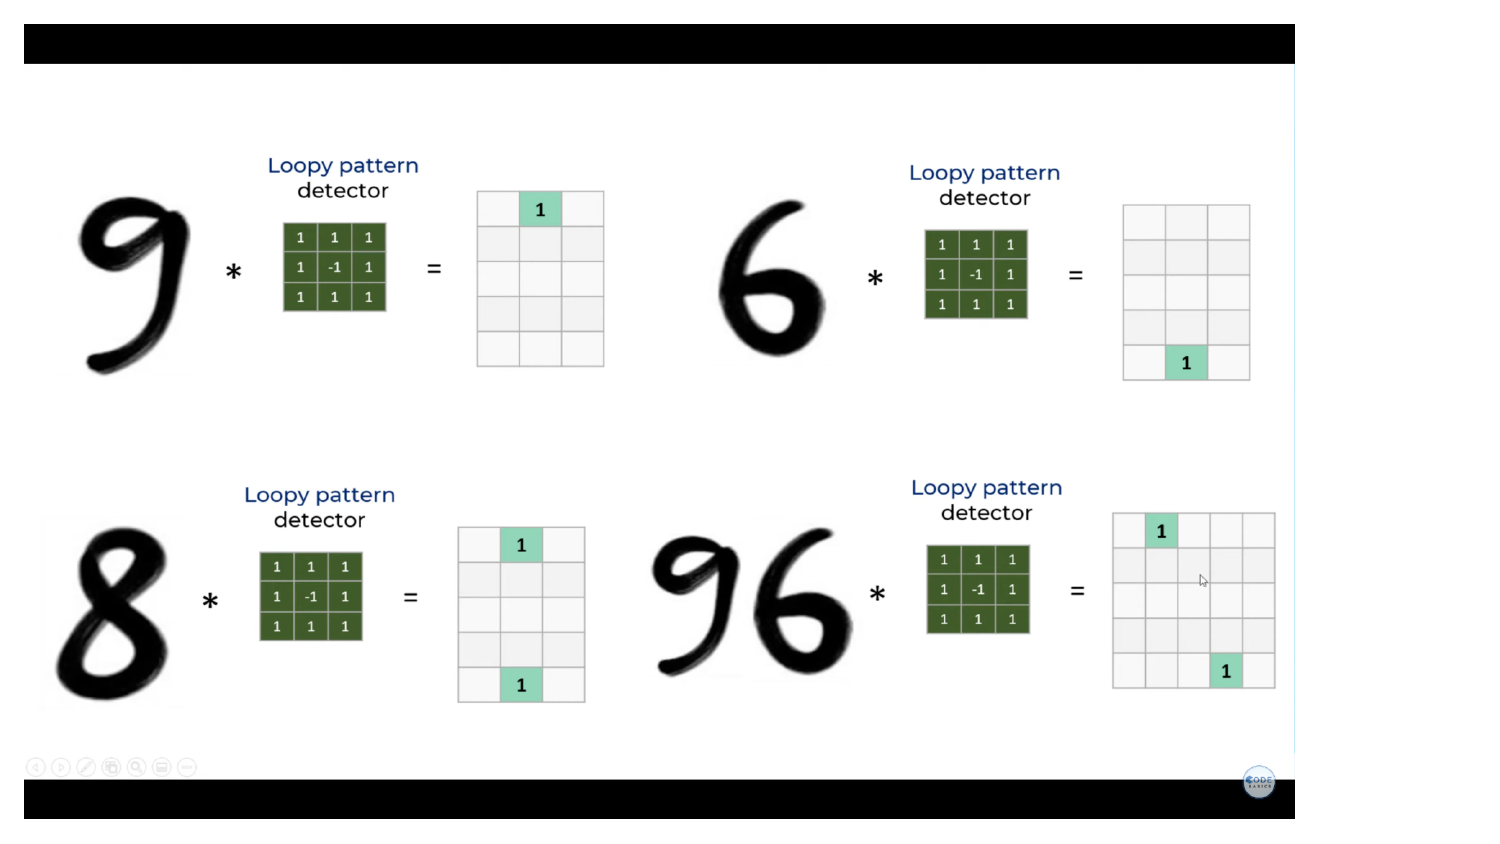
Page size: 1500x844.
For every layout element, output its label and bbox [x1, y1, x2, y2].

picture [24, 24, 1296, 819]
